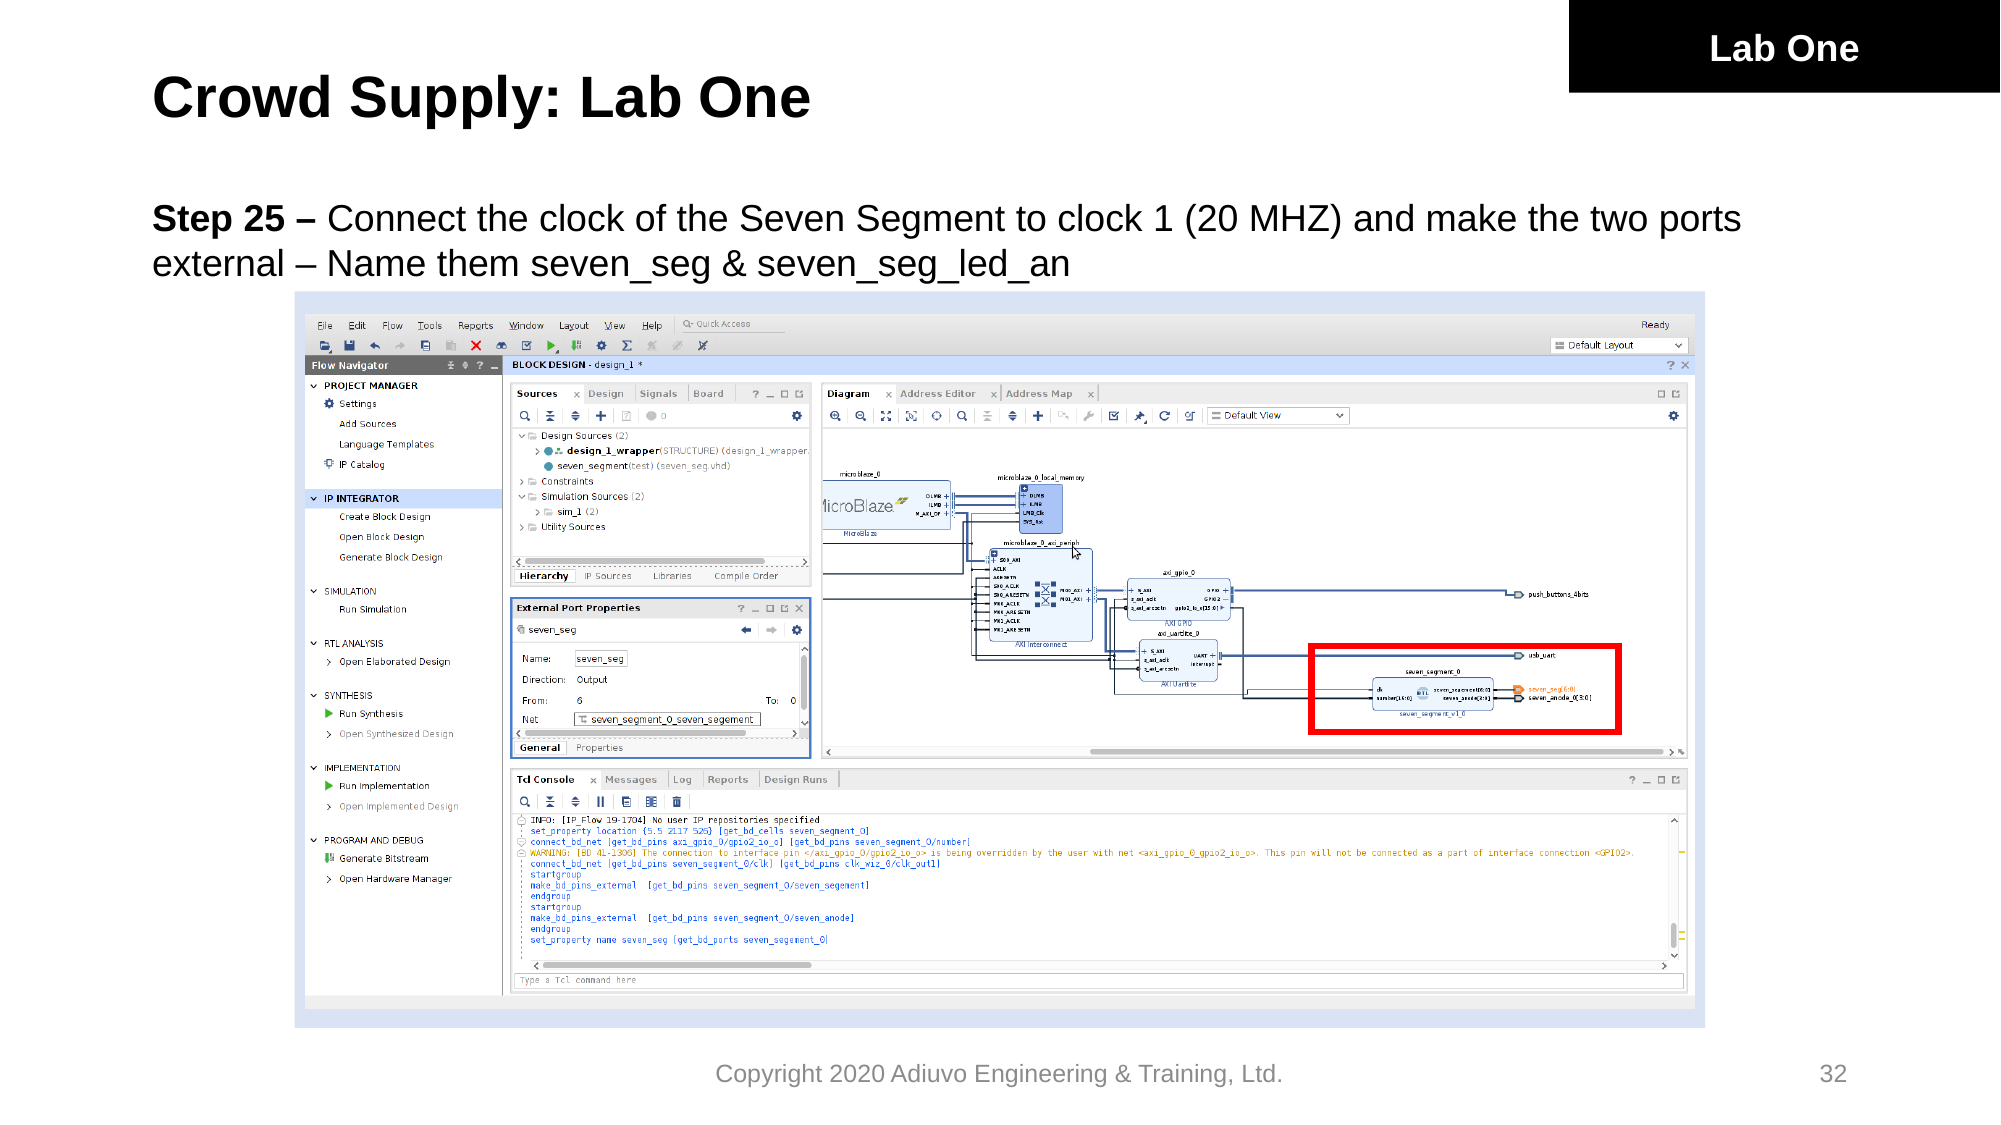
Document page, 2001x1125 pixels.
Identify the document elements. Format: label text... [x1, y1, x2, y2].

text_box Step 25 – Connect the clock of the Seven Segment to clock 1 (20 MHZ) and make the two ports external – Name them seven_seg & seven_seg_led_an [137, 186, 1863, 292]
slide_number 32 [1412, 1042, 1863, 1103]
text_box [294, 292, 1706, 1029]
text_box Lab One [1568, 0, 2000, 94]
picture [305, 314, 1695, 1009]
footer Copyright 2020 Adiuvo Engineering & Training, Ltd. [662, 1042, 1338, 1103]
title Crowd Supply: Lab One [137, 59, 1863, 153]
